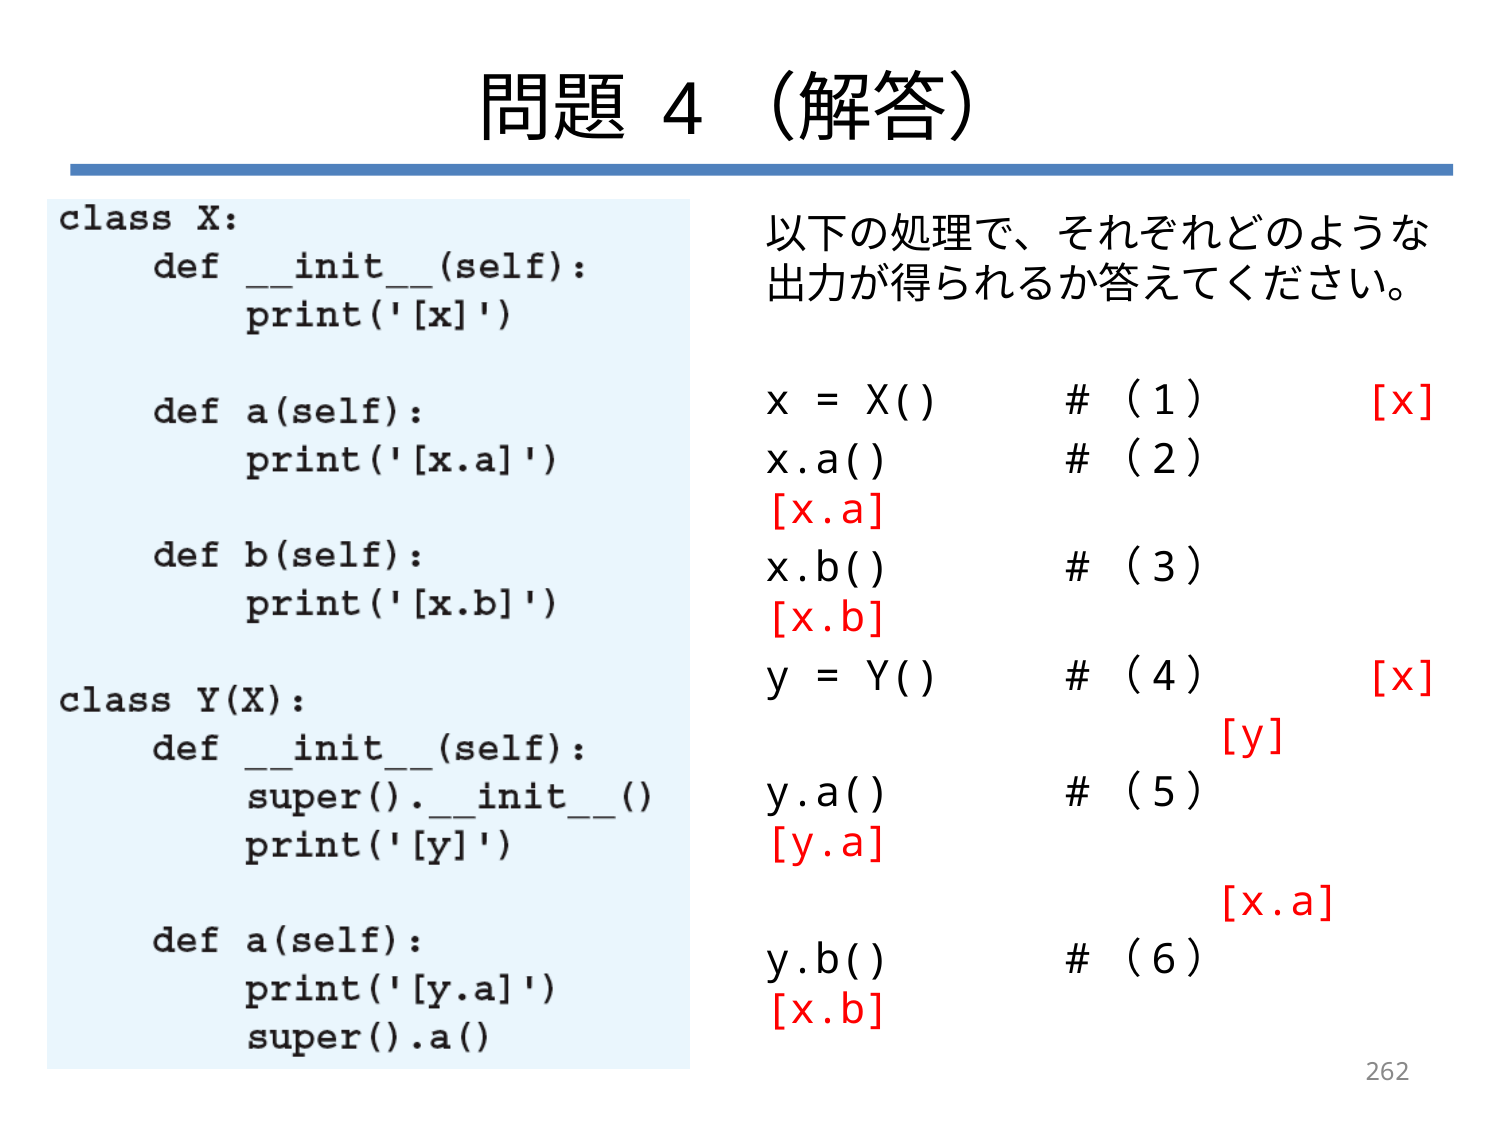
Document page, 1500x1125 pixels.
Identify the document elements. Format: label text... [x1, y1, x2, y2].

picture [47, 198, 690, 1069]
title 問題 4（解答） [75, 45, 1425, 164]
slide_number 262 [1074, 1042, 1425, 1103]
list 以下の処理で、それぞれどのような出力が得られるか答えてください。 x = X() #（1） [x] x.a() #（2） [x.a] x.b() #（3） [x.b] y = Y() #（4） [x] [y] y.a() #（5） [y.a] [x.a] y.b() #（6） [x.b] [750, 199, 1459, 1020]
